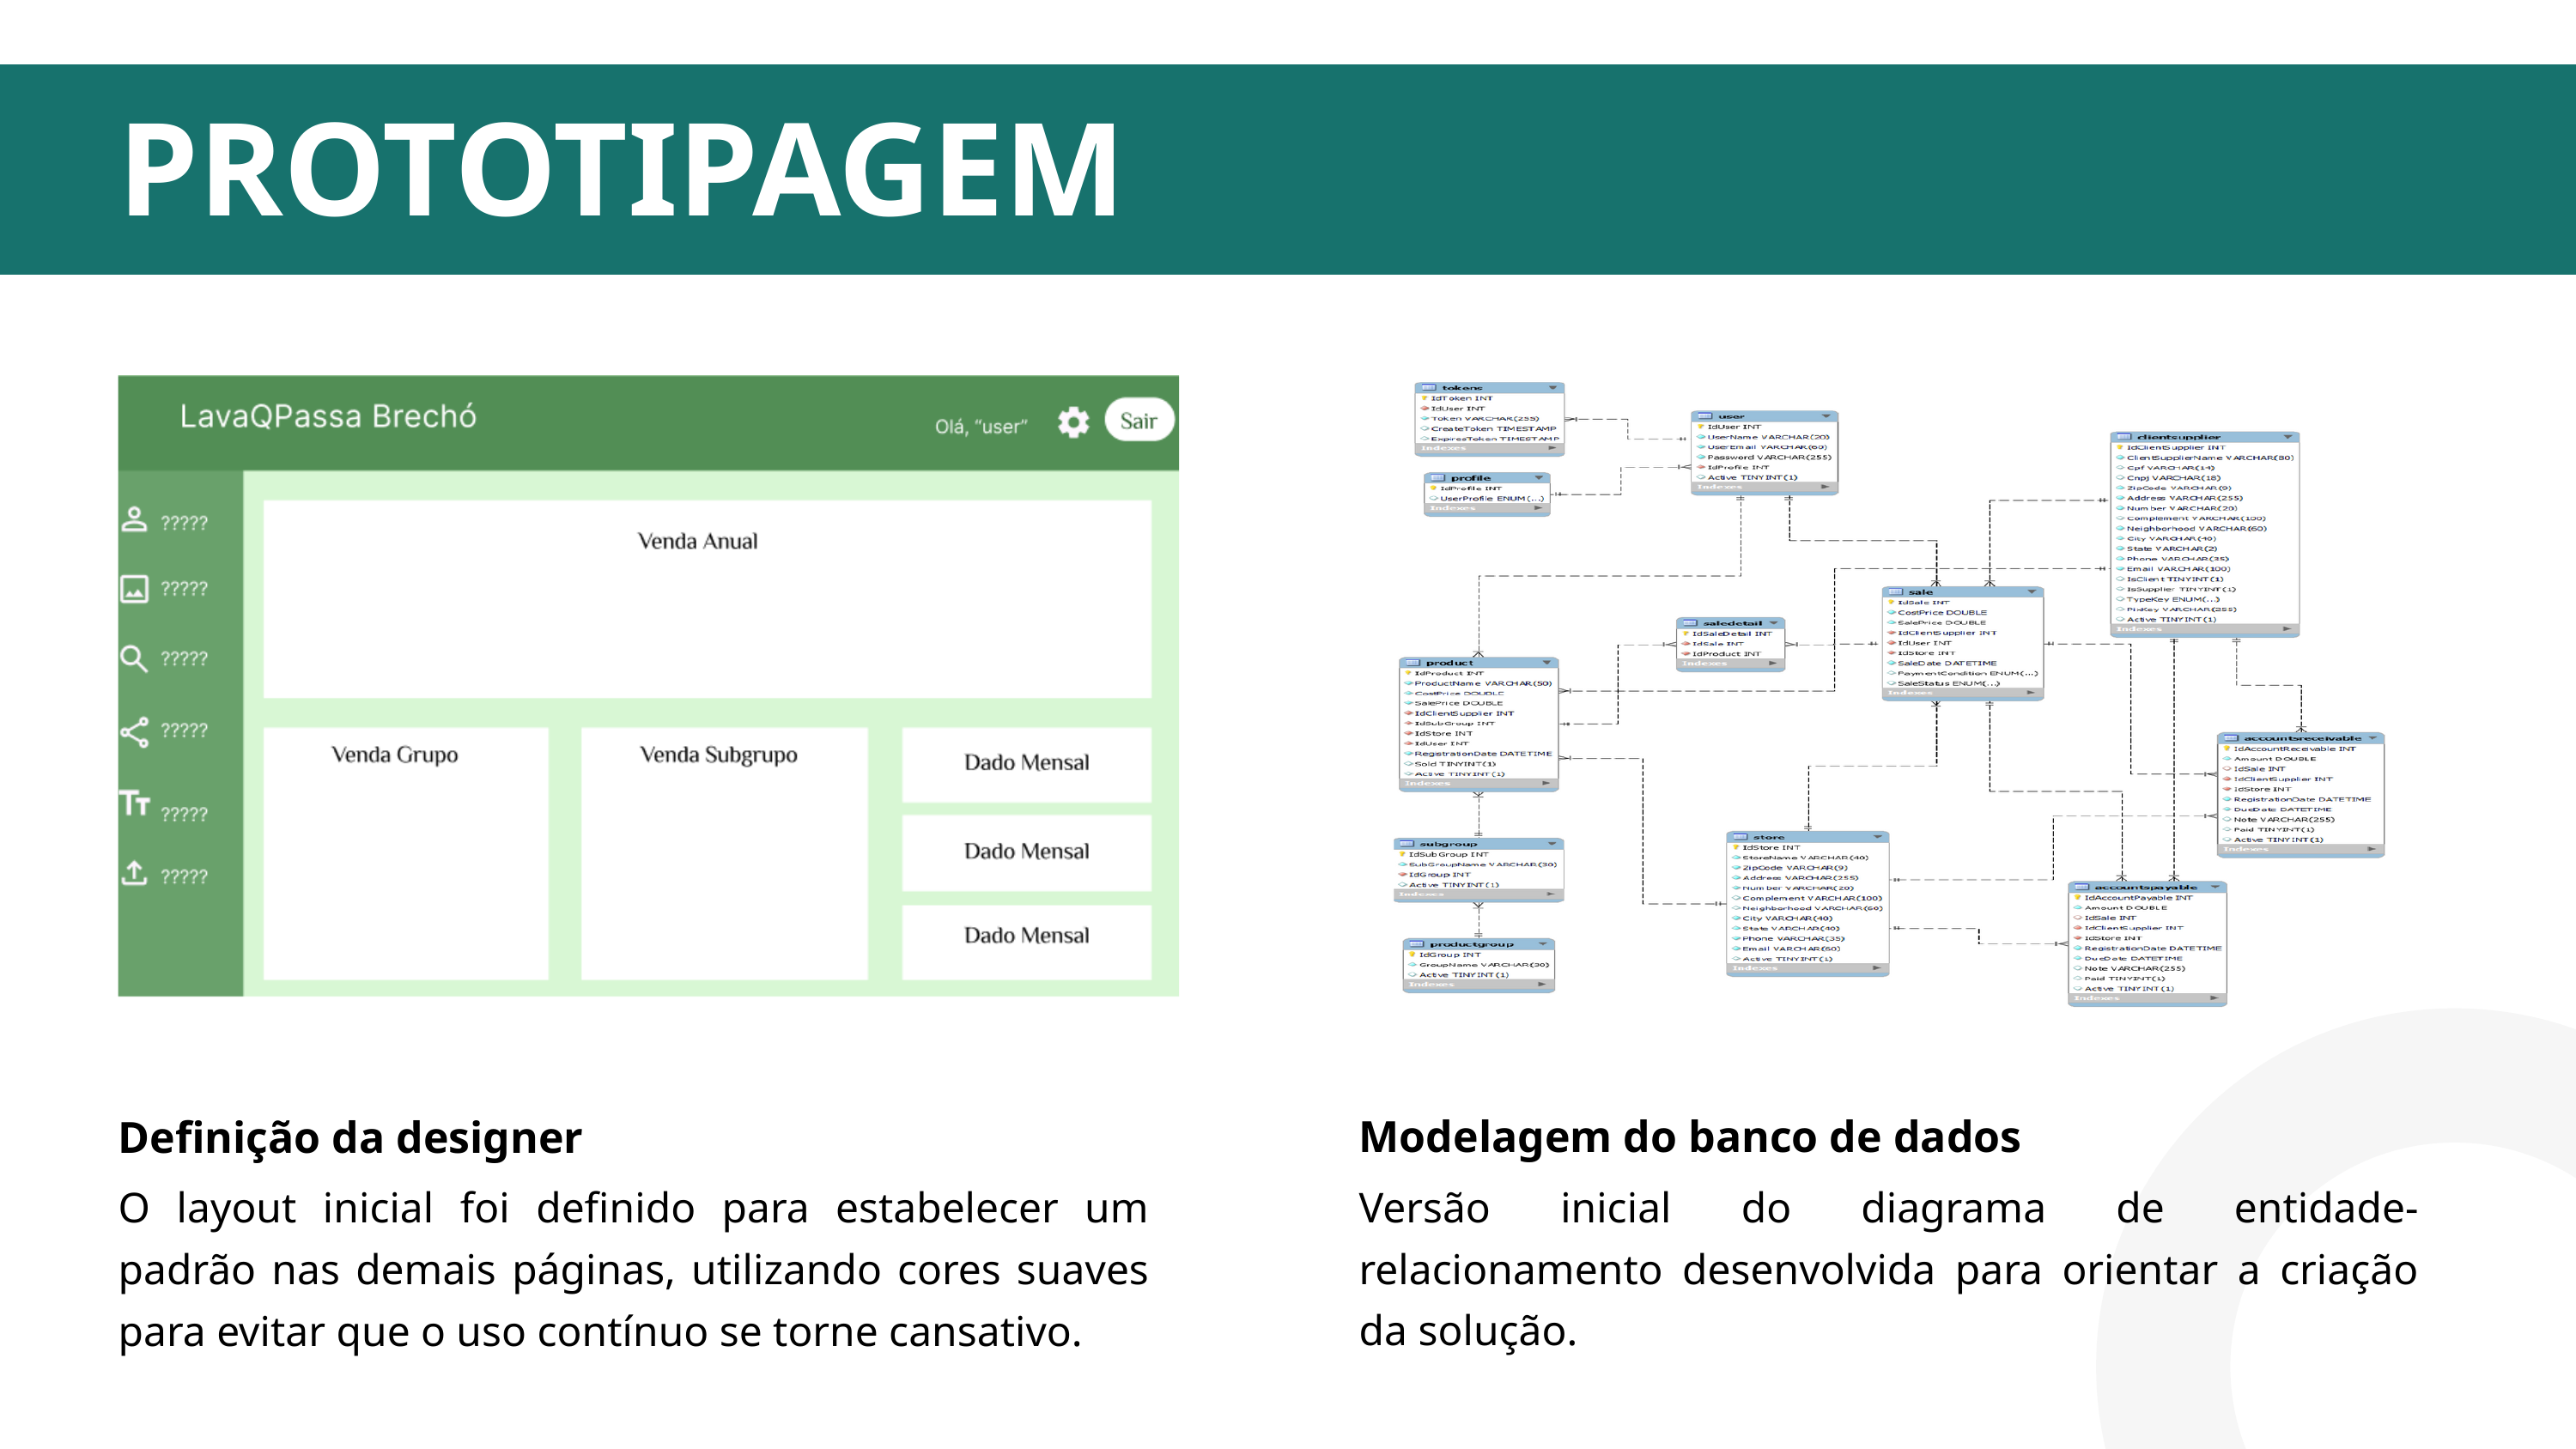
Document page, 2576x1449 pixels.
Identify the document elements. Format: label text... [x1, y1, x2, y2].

text_box Definição da designer [118, 1101, 1151, 1162]
text_box Versão inicial do diagrama de entidade-relacionamento desenvolvida para orientar a criação da solução. [1358, 1168, 2158, 1355]
text_box O layout inicial foi definido para estabelecer um padrão nas demais páginas, utilizando cores suaves para evitar que o uso contínuo se torne cansativo. [118, 1169, 1151, 1355]
text_box Modelagem do banco de dados [1358, 1100, 2158, 1161]
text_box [118, 375, 1180, 1008]
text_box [2163, 1075, 2576, 1449]
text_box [1358, 375, 2421, 1008]
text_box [0, 64, 2576, 276]
